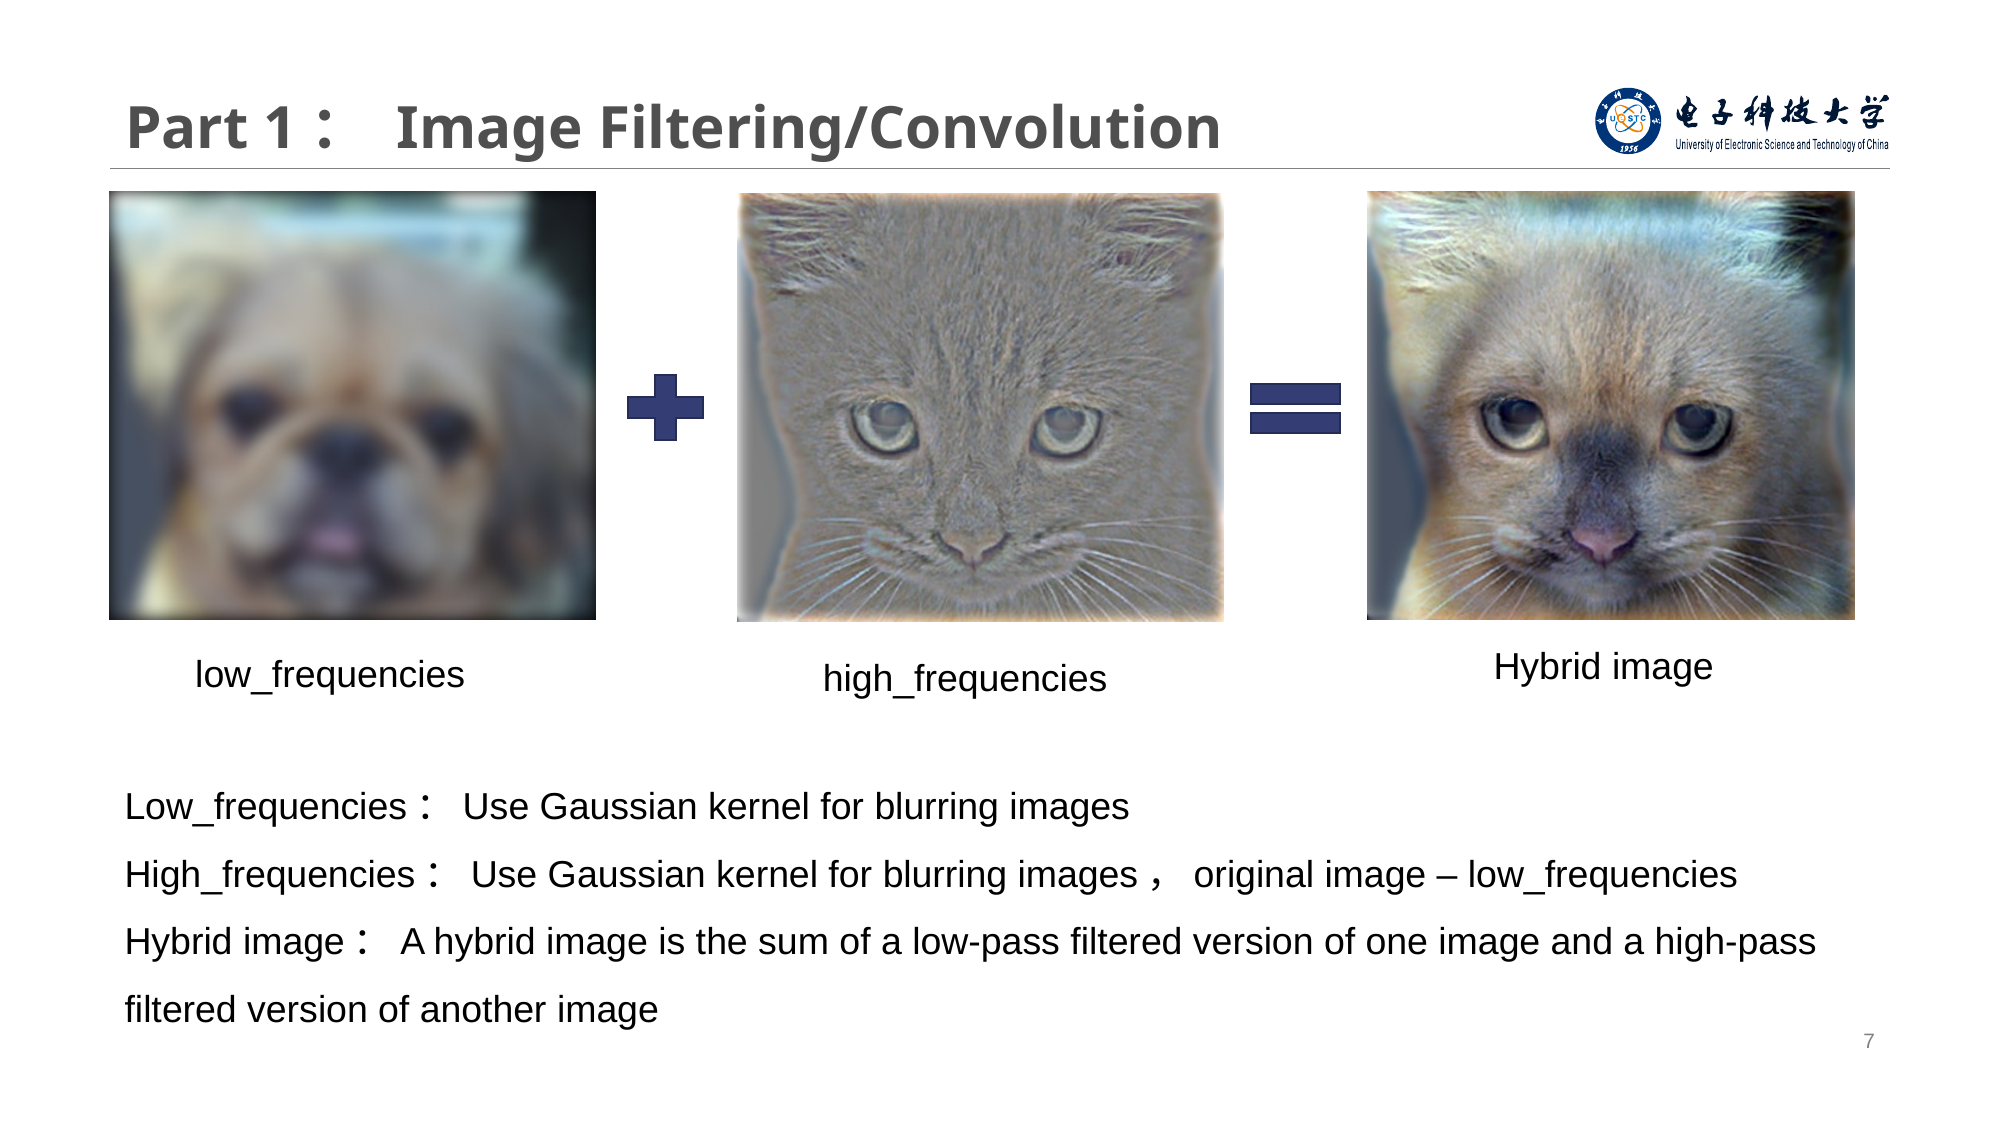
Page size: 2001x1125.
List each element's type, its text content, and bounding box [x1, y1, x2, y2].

picture [1367, 191, 1855, 620]
title Part 1： Image Filtering/Convolution [109, 0, 1890, 169]
slide_number 7 [1855, 1023, 1890, 1058]
text_box [1250, 383, 1341, 405]
text_box [627, 374, 704, 441]
text_box high_frequencies [808, 646, 1153, 752]
text_box Low_frequencies：Use Gaussian kernel for blurring images High_frequencies：Use Gaussian kernel for blurring images，original image – low_frequencies Hybrid image：A hybrid image is the sum of a low-pass filtered version of one image and a high-pass filtered version of another image [109, 752, 1855, 1083]
picture [109, 191, 596, 620]
text_box [1250, 412, 1341, 434]
text_box Hybrid image [1478, 634, 1824, 740]
text_box low_frequencies [180, 642, 526, 748]
picture [737, 193, 1224, 622]
